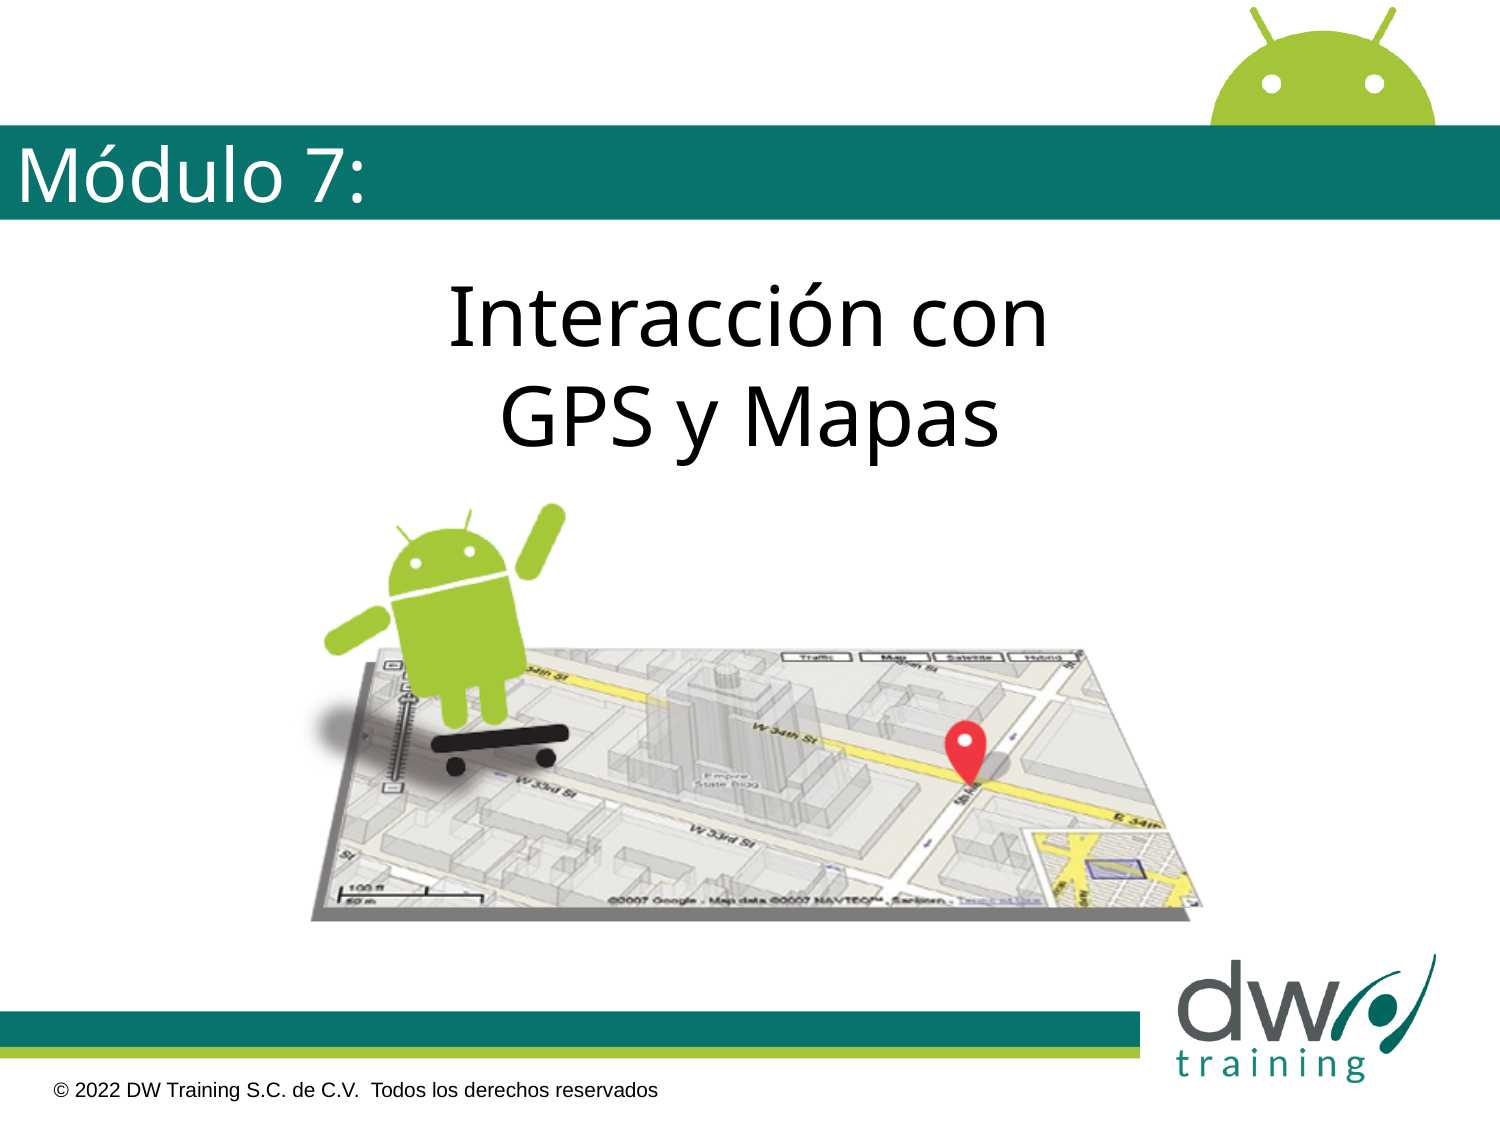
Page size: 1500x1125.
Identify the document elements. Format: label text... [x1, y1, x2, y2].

picture [289, 479, 1436, 1083]
text_box Interacción con GPS y Mapas [408, 255, 1092, 473]
picture [1210, 7, 1436, 125]
title Módulo 7: [0, 125, 1199, 220]
